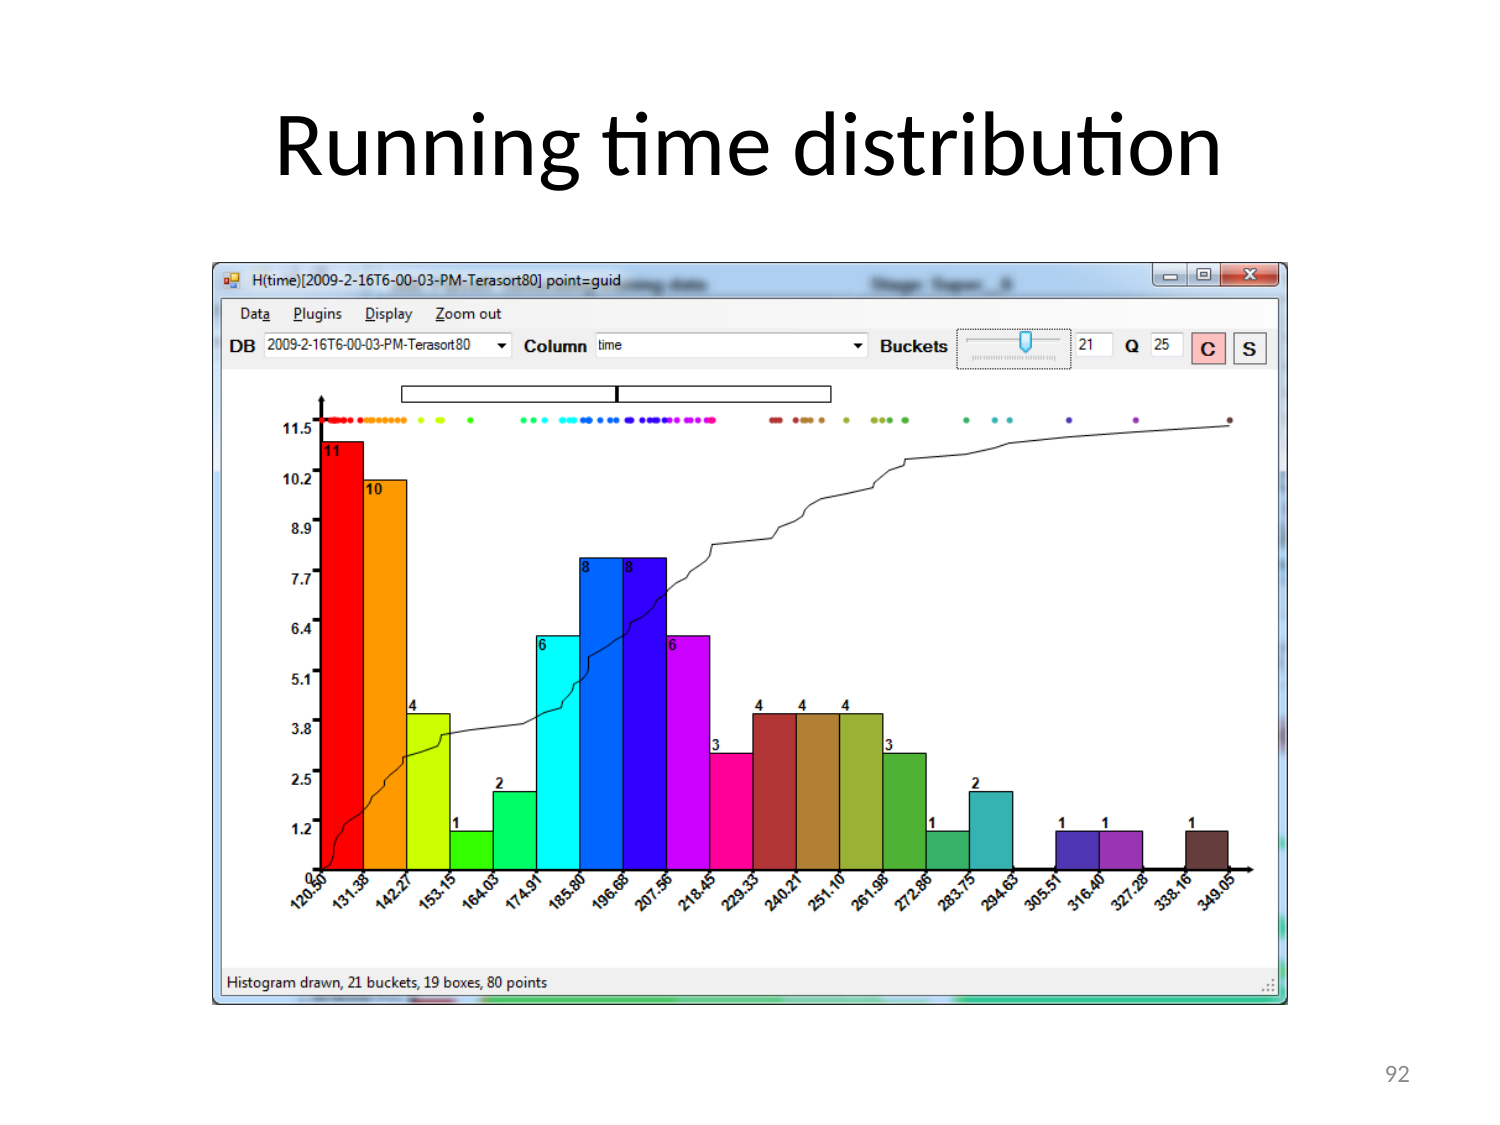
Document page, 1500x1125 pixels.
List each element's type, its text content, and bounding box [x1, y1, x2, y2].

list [212, 262, 1288, 1006]
title Running time distribution [75, 45, 1425, 233]
slide_number 92 [1074, 1042, 1425, 1103]
